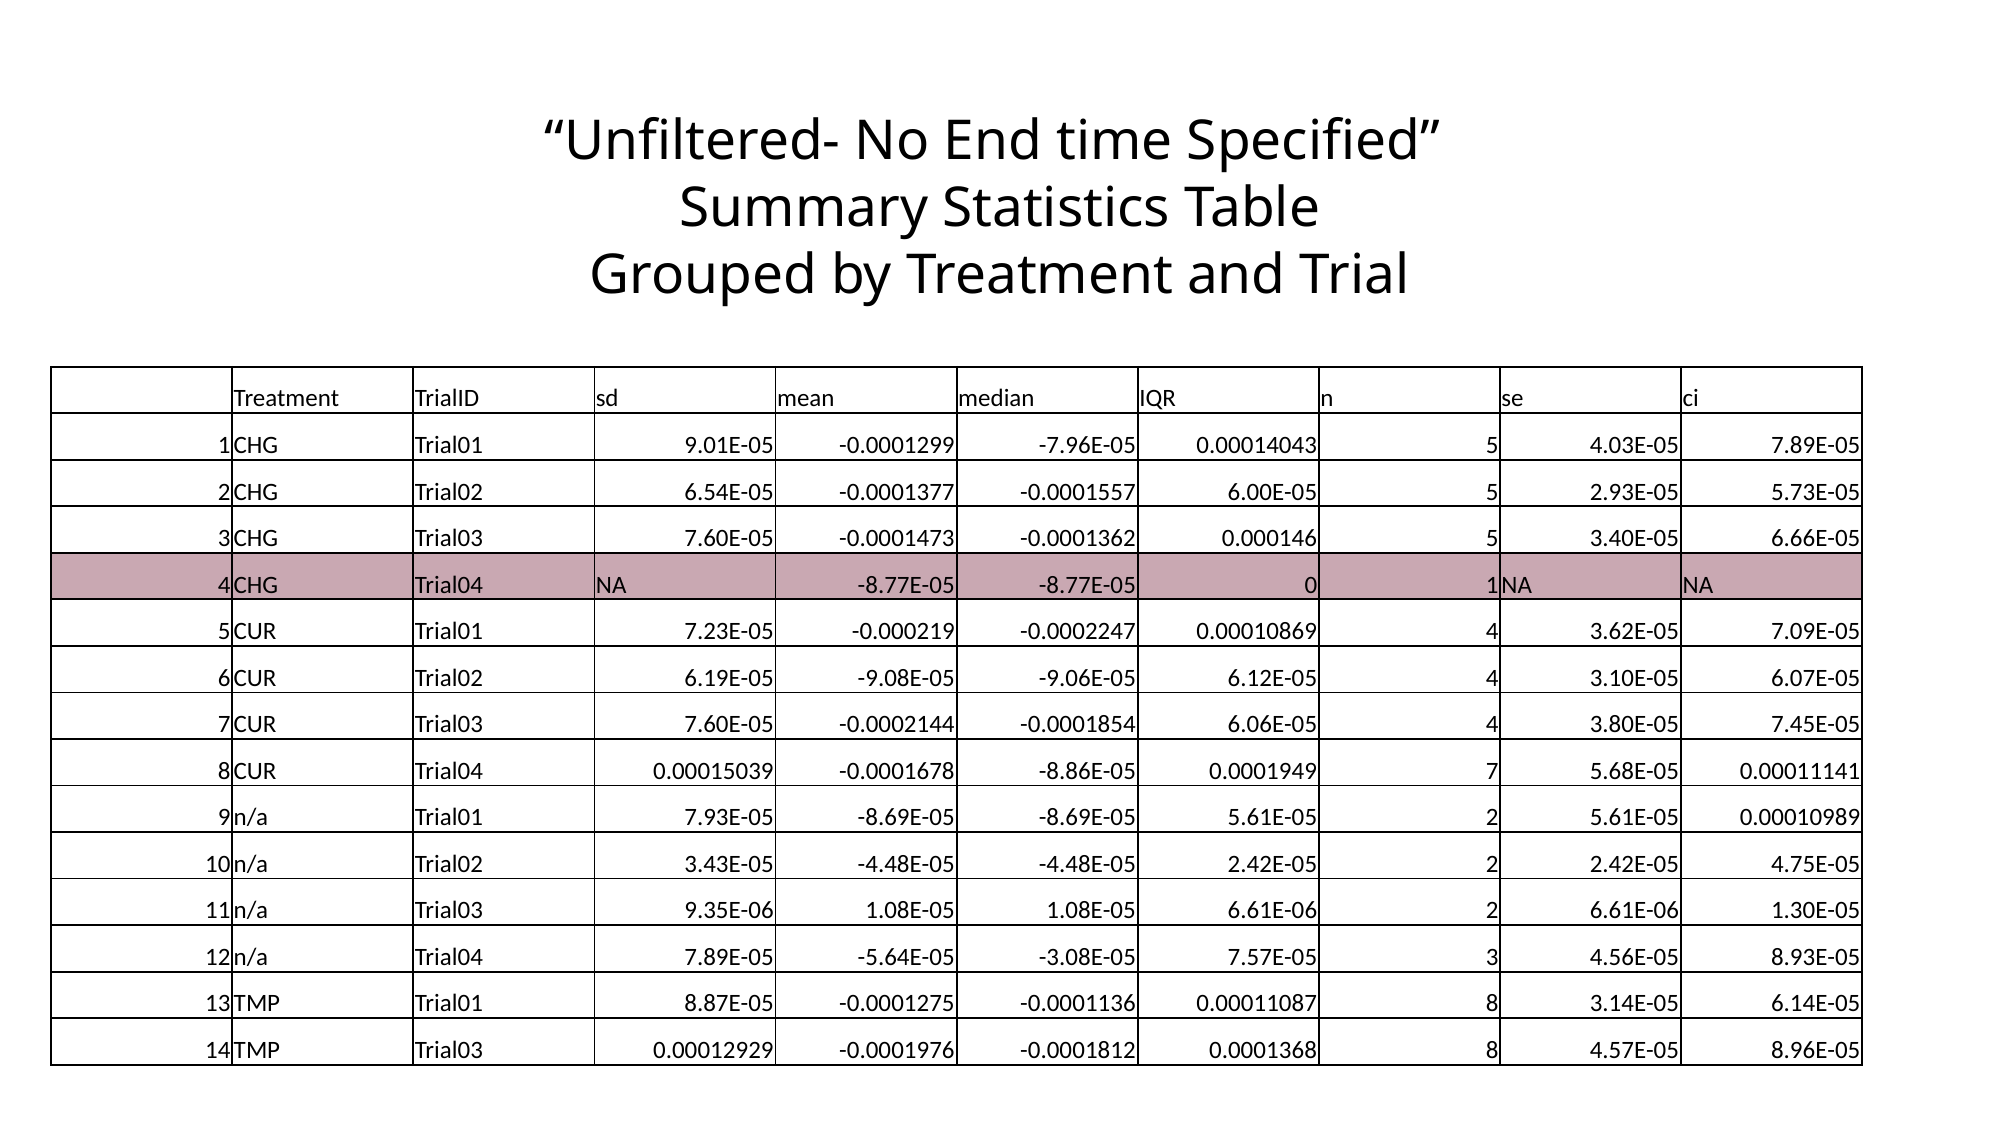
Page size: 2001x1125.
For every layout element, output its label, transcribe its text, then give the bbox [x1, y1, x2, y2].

table_cell -0.0001812 [958, 1019, 1137, 1064]
table_cell -4.48E-05 [958, 833, 1137, 878]
table_cell 0.00012929 [595, 1019, 775, 1064]
table_cell 7.89E-05 [595, 926, 775, 971]
table_cell 14 [52, 1019, 231, 1064]
table_cell 2.93E-05 [1501, 461, 1680, 505]
table_cell 5 [1320, 414, 1499, 459]
table_cell 2 [1320, 786, 1499, 831]
table_cell Trial01 [414, 973, 594, 1017]
table_cell 6.00E-05 [1139, 461, 1318, 505]
table_cell 5 [1320, 507, 1499, 552]
table_cell 2.42E-05 [1501, 833, 1680, 878]
table_cell 9.35E-06 [595, 879, 775, 924]
table_cell 10 [52, 833, 231, 878]
table_cell n/a [233, 926, 412, 971]
table_cell 2.42E-05 [1139, 833, 1318, 878]
table_cell 8.87E-05 [595, 973, 775, 1017]
table_cell Trial02 [414, 461, 594, 505]
table_cell 5 [1320, 461, 1499, 505]
table_cell 1.30E-05 [1682, 879, 1861, 924]
table_cell 4 [52, 554, 231, 598]
table_cell 8.96E-05 [1682, 1019, 1861, 1064]
table_cell -8.69E-05 [958, 786, 1137, 831]
table_cell Trial04 [414, 926, 594, 971]
table_cell n/a [233, 879, 412, 924]
table_cell -0.0001976 [776, 1019, 956, 1064]
table_cell 4 [1320, 693, 1499, 738]
table_header se [1501, 368, 1680, 412]
table_cell 5 [52, 600, 231, 645]
table_cell CHG [233, 507, 412, 552]
table_cell 0.00011141 [1682, 740, 1861, 785]
table_cell NA [595, 554, 775, 598]
table_cell TMP [233, 973, 412, 1017]
table_cell 0.00010989 [1682, 786, 1861, 831]
table_cell Trial02 [414, 833, 594, 878]
table_cell 5.68E-05 [1501, 740, 1680, 785]
table_cell 0.0001949 [1139, 740, 1318, 785]
table_cell -4.48E-05 [776, 833, 956, 878]
table_cell 0.00011087 [1139, 973, 1318, 1017]
table_header [52, 368, 231, 412]
table_cell 3 [52, 507, 231, 552]
table_cell 8.93E-05 [1682, 926, 1861, 971]
table_cell 6.12E-05 [1139, 647, 1318, 692]
table_cell 6.06E-05 [1139, 693, 1318, 738]
table_cell -5.64E-05 [776, 926, 956, 971]
table_cell 7.57E-05 [1139, 926, 1318, 971]
table_cell 2 [1320, 833, 1499, 878]
table_header Treatment [233, 368, 412, 412]
table_cell 8 [1320, 1019, 1499, 1064]
table_cell -0.0001275 [776, 973, 956, 1017]
table_cell 1 [1320, 554, 1499, 598]
table_cell 0.000146 [1139, 507, 1318, 552]
table_cell 13 [52, 973, 231, 1017]
table_cell 11 [52, 879, 231, 924]
table_cell 1 [52, 414, 231, 459]
table_cell 7.45E-05 [1682, 693, 1861, 738]
table_cell CUR [233, 693, 412, 738]
table_cell 7.89E-05 [1682, 414, 1861, 459]
table_cell -0.0001473 [776, 507, 956, 552]
table_cell -0.0001136 [958, 973, 1137, 1017]
table_cell -0.0001854 [958, 693, 1137, 738]
table_cell -8.69E-05 [776, 786, 956, 831]
table_cell TMP [233, 1019, 412, 1064]
table_cell 3.10E-05 [1501, 647, 1680, 692]
table_cell -0.0001299 [776, 414, 956, 459]
table_cell 7.60E-05 [595, 693, 775, 738]
table_cell 0.00014043 [1139, 414, 1318, 459]
table_cell -0.0001377 [776, 461, 956, 505]
table_header ci [1682, 368, 1861, 412]
table_cell 4 [1320, 647, 1499, 692]
table_cell 6.14E-05 [1682, 973, 1861, 1017]
table_cell 1.08E-05 [958, 879, 1137, 924]
table_cell 6.07E-05 [1682, 647, 1861, 692]
table_cell Trial03 [414, 1019, 594, 1064]
table_header mean [776, 368, 956, 412]
table_cell 9 [52, 786, 231, 831]
table_cell 0.0001368 [1139, 1019, 1318, 1064]
table_cell 8 [1320, 973, 1499, 1017]
table_cell Trial01 [414, 414, 594, 459]
table_cell 2 [52, 461, 231, 505]
table_cell Trial03 [414, 693, 594, 738]
table_cell Trial03 [414, 879, 594, 924]
table_cell 7 [1320, 740, 1499, 785]
table_cell 7.23E-05 [595, 600, 775, 645]
table_cell 6 [52, 647, 231, 692]
table_header IQR [1139, 368, 1318, 412]
table_cell 7.93E-05 [595, 786, 775, 831]
table_cell -8.86E-05 [958, 740, 1137, 785]
table_cell -7.96E-05 [958, 414, 1137, 459]
table_cell 5.73E-05 [1682, 461, 1861, 505]
table_cell -0.0001678 [776, 740, 956, 785]
table_cell 2 [1320, 879, 1499, 924]
table_cell 7.09E-05 [1682, 600, 1861, 645]
table_cell 6.54E-05 [595, 461, 775, 505]
table_cell 0 [1139, 554, 1318, 598]
table_cell -9.08E-05 [776, 647, 956, 692]
table_cell n/a [233, 833, 412, 878]
table_cell 4.03E-05 [1501, 414, 1680, 459]
table_cell Trial01 [414, 600, 594, 645]
table_header TrialID [414, 368, 594, 412]
table_cell 1.08E-05 [776, 879, 956, 924]
table_cell 7 [52, 693, 231, 738]
table_header median [958, 368, 1137, 412]
table_cell -9.06E-05 [958, 647, 1137, 692]
table_cell 6.61E-06 [1139, 879, 1318, 924]
table_cell Trial02 [414, 647, 594, 692]
table_cell 4 [1320, 600, 1499, 645]
table_cell 0.00010869 [1139, 600, 1318, 645]
table_cell 6.61E-06 [1501, 879, 1680, 924]
table_cell Trial04 [414, 740, 594, 785]
table_cell Trial01 [414, 786, 594, 831]
table_cell Trial03 [414, 507, 594, 552]
table_cell -0.000219 [776, 600, 956, 645]
table_cell CHG [233, 414, 412, 459]
table_cell CUR [233, 647, 412, 692]
table_cell CHG [233, 461, 412, 505]
table_header sd [595, 368, 775, 412]
table_cell 9.01E-05 [595, 414, 775, 459]
table_cell 5.61E-05 [1501, 786, 1680, 831]
title “Unfiltered- No End time Specified” Summary Statistics Table Grouped by Treatment and Trial [137, 97, 1863, 316]
table_cell 7.60E-05 [595, 507, 775, 552]
table_cell 3.40E-05 [1501, 507, 1680, 552]
table_cell 12 [52, 926, 231, 971]
table_cell -3.08E-05 [958, 926, 1137, 971]
table_cell -0.0002247 [958, 600, 1137, 645]
table_cell 8 [52, 740, 231, 785]
table_cell 4.57E-05 [1501, 1019, 1680, 1064]
table_cell 6.66E-05 [1682, 507, 1861, 552]
table_cell 3.43E-05 [595, 833, 775, 878]
table_cell 3.80E-05 [1501, 693, 1680, 738]
table_cell -8.77E-05 [776, 554, 956, 598]
table_cell CHG [233, 554, 412, 598]
table_cell -0.0001362 [958, 507, 1137, 552]
table_cell 6.19E-05 [595, 647, 775, 692]
table_cell Trial04 [414, 554, 594, 598]
table_header n [1320, 368, 1499, 412]
table_cell 3.62E-05 [1501, 600, 1680, 645]
table_cell 3 [1320, 926, 1499, 971]
table_cell n/a [233, 786, 412, 831]
table_cell NA [1682, 554, 1861, 598]
table_cell -0.0002144 [776, 693, 956, 738]
table_cell CUR [233, 740, 412, 785]
table_cell 0.00015039 [595, 740, 775, 785]
table_cell 4.56E-05 [1501, 926, 1680, 971]
table_cell NA [1501, 554, 1680, 598]
table_cell 5.61E-05 [1139, 786, 1318, 831]
table_cell -0.0001557 [958, 461, 1137, 505]
table_cell CUR [233, 600, 412, 645]
table_cell 4.75E-05 [1682, 833, 1861, 878]
table_cell 3.14E-05 [1501, 973, 1680, 1017]
table_cell -8.77E-05 [958, 554, 1137, 598]
